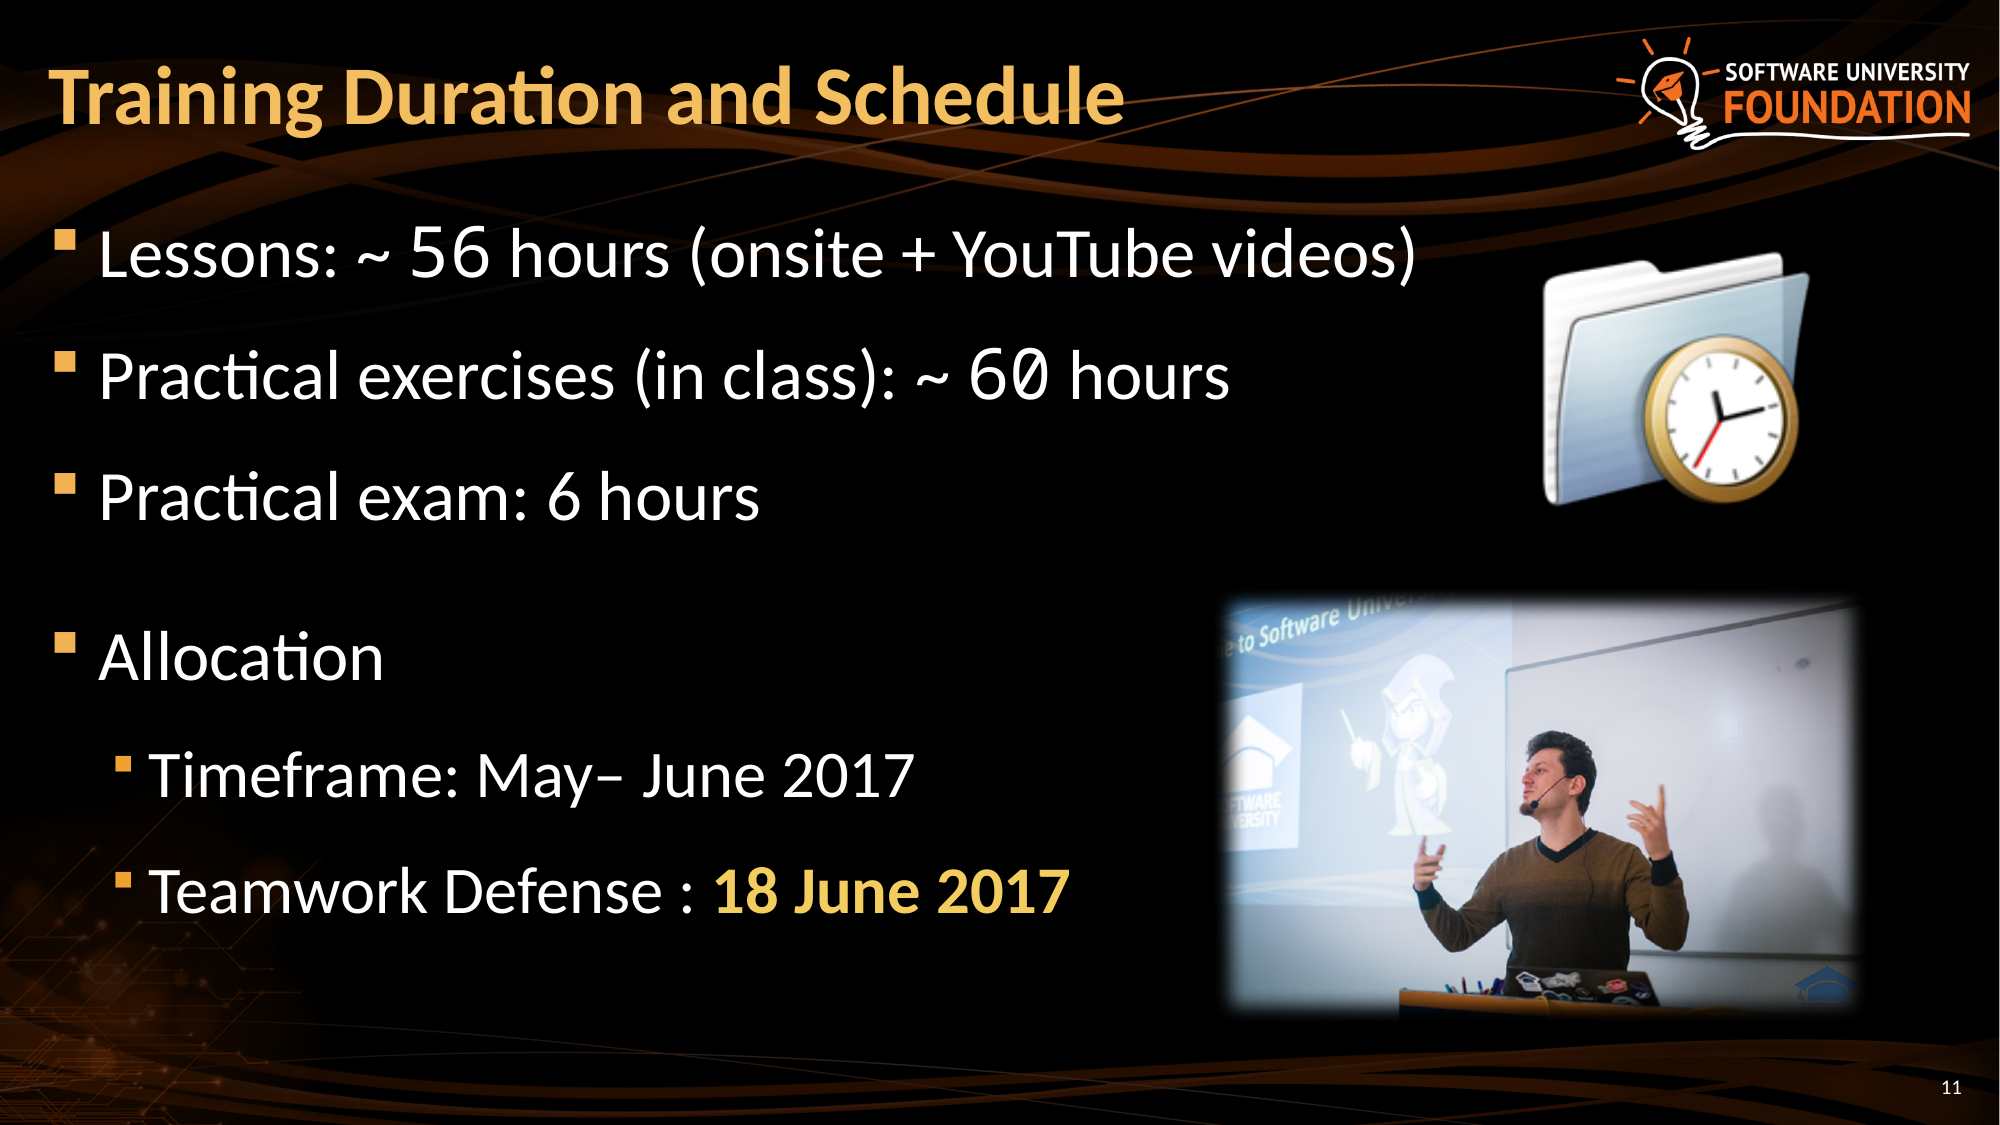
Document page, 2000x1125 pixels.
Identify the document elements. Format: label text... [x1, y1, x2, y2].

picture [0, 0, 2000, 1125]
list Lessons: ~ 56 hours (onsite + YouTube videos) Practical exercises (in class): ~ 60 hours Practical exam: 6 hours Allocation Timeframe: May– June 2017 Teamwork Defense : 18 June 2017 [31, 188, 1968, 1103]
title Training Duration and Schedule [30, 6, 1602, 189]
